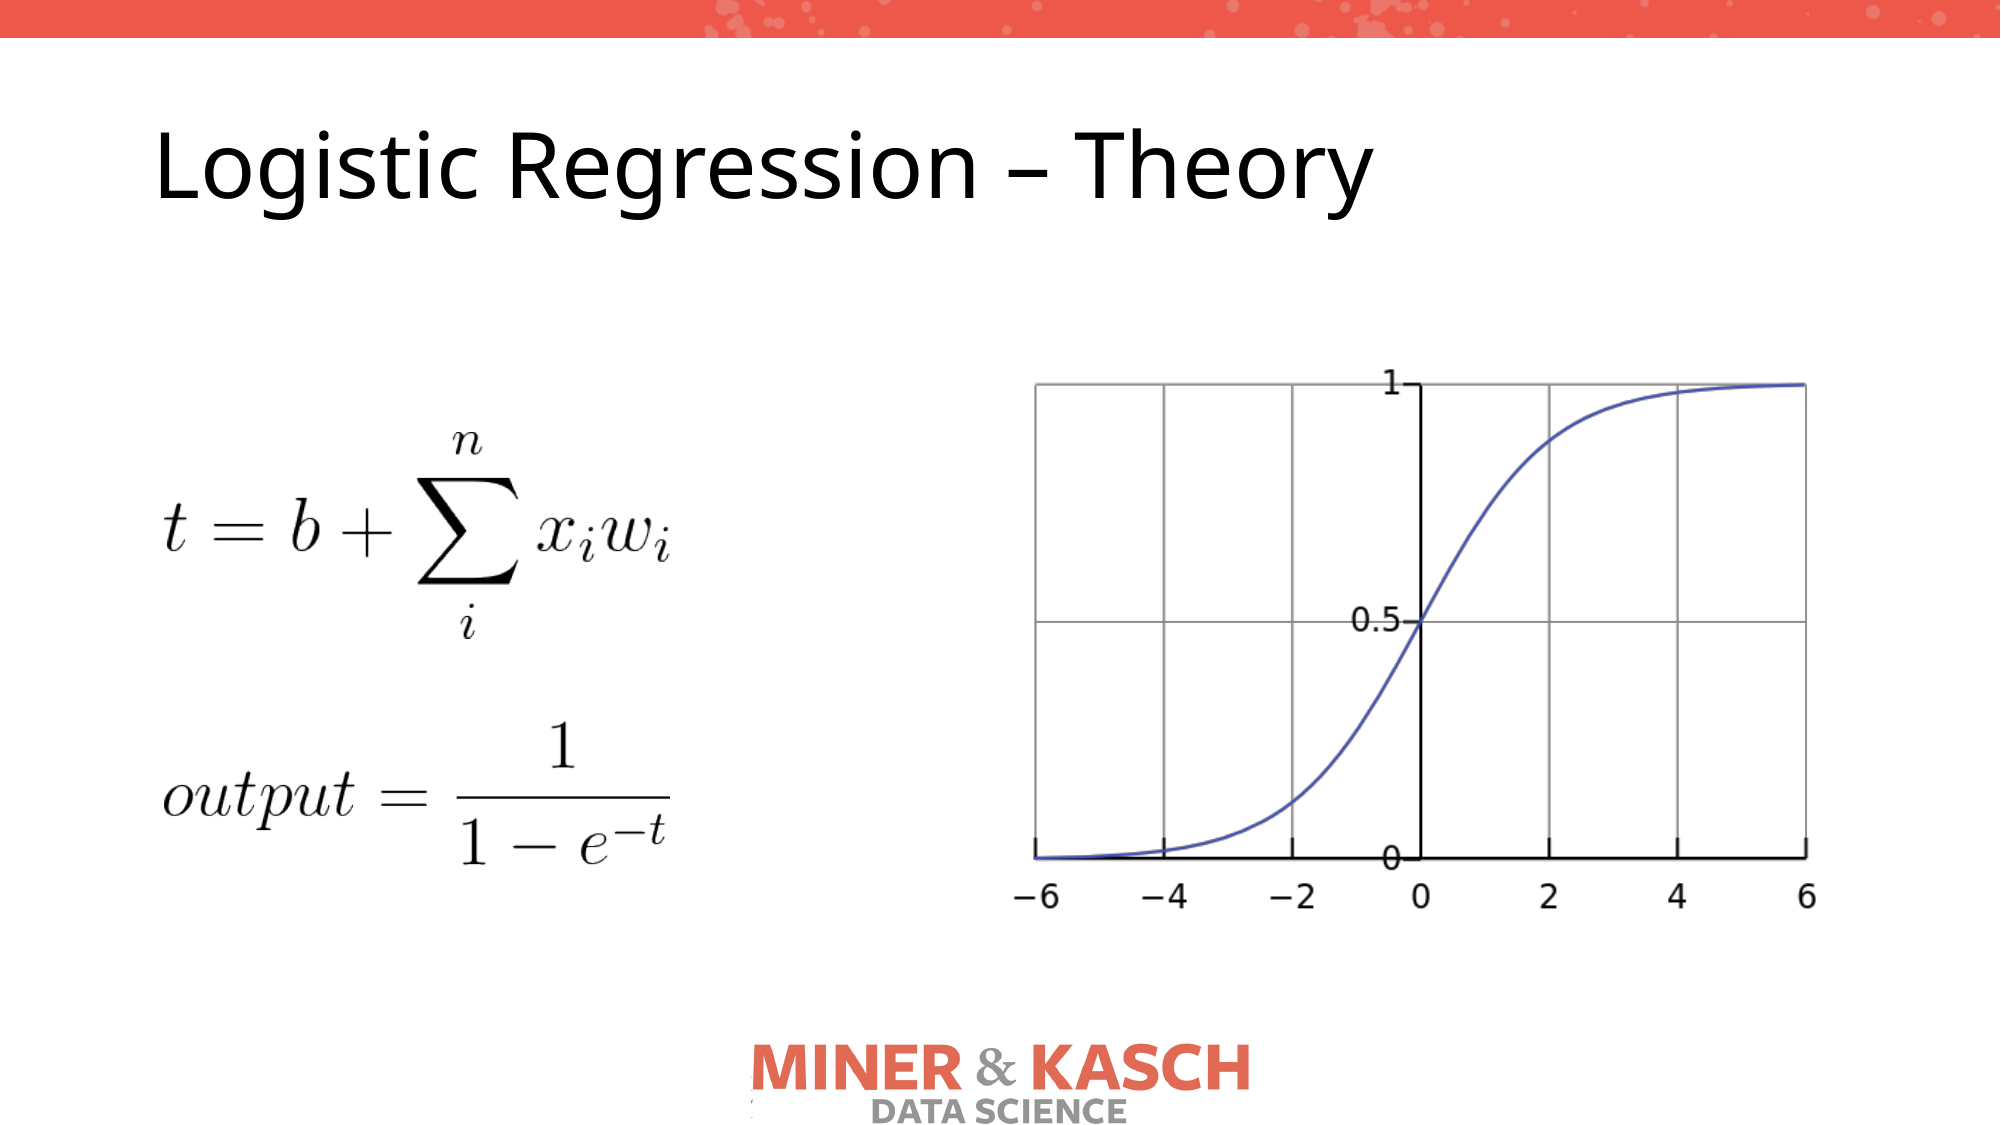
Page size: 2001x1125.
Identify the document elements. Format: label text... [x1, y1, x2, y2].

picture [164, 432, 670, 639]
picture [979, 349, 1863, 938]
title Logistic Regression – Theory [137, 59, 1863, 278]
picture [0, 0, 2000, 38]
picture [751, 1042, 1250, 1125]
picture [164, 721, 670, 866]
